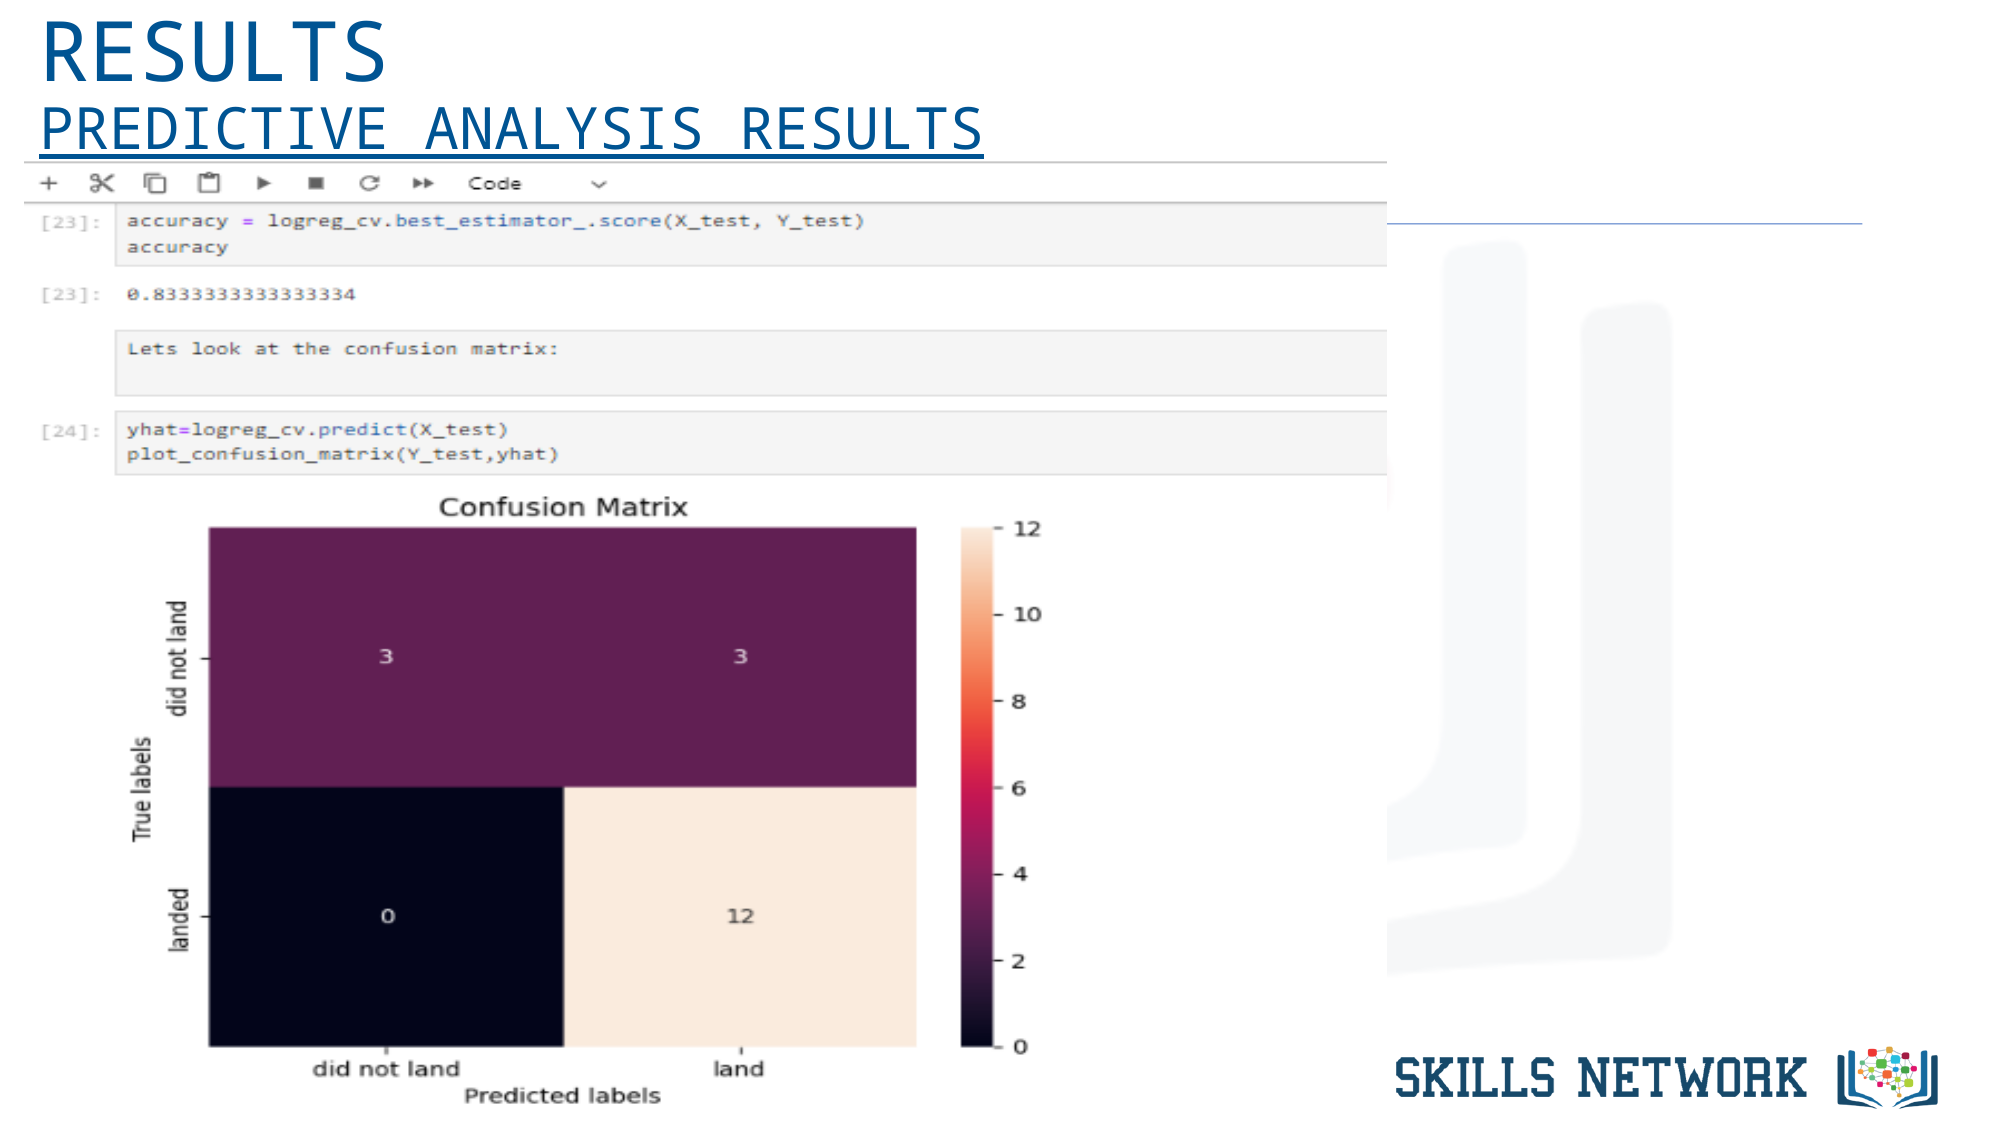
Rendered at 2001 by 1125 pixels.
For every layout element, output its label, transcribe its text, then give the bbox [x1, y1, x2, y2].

title RESULTS PREDICTIVE ANALYSIS RESULTS [24, 0, 1750, 195]
picture [24, 160, 1387, 1125]
picture [1390, 1045, 1945, 1111]
